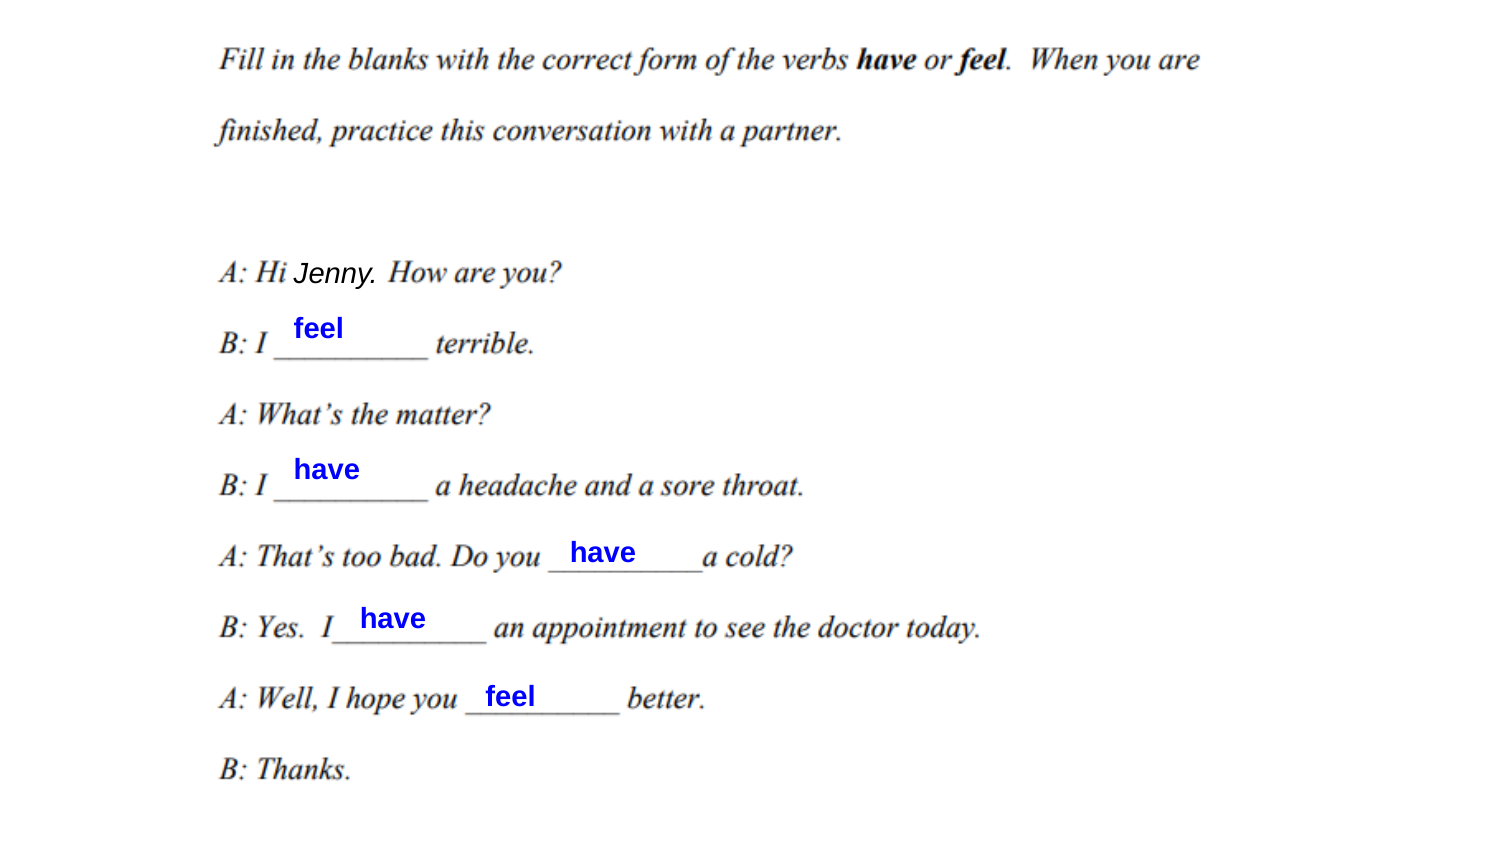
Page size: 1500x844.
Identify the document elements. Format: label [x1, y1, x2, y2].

picture [184, 0, 1270, 833]
